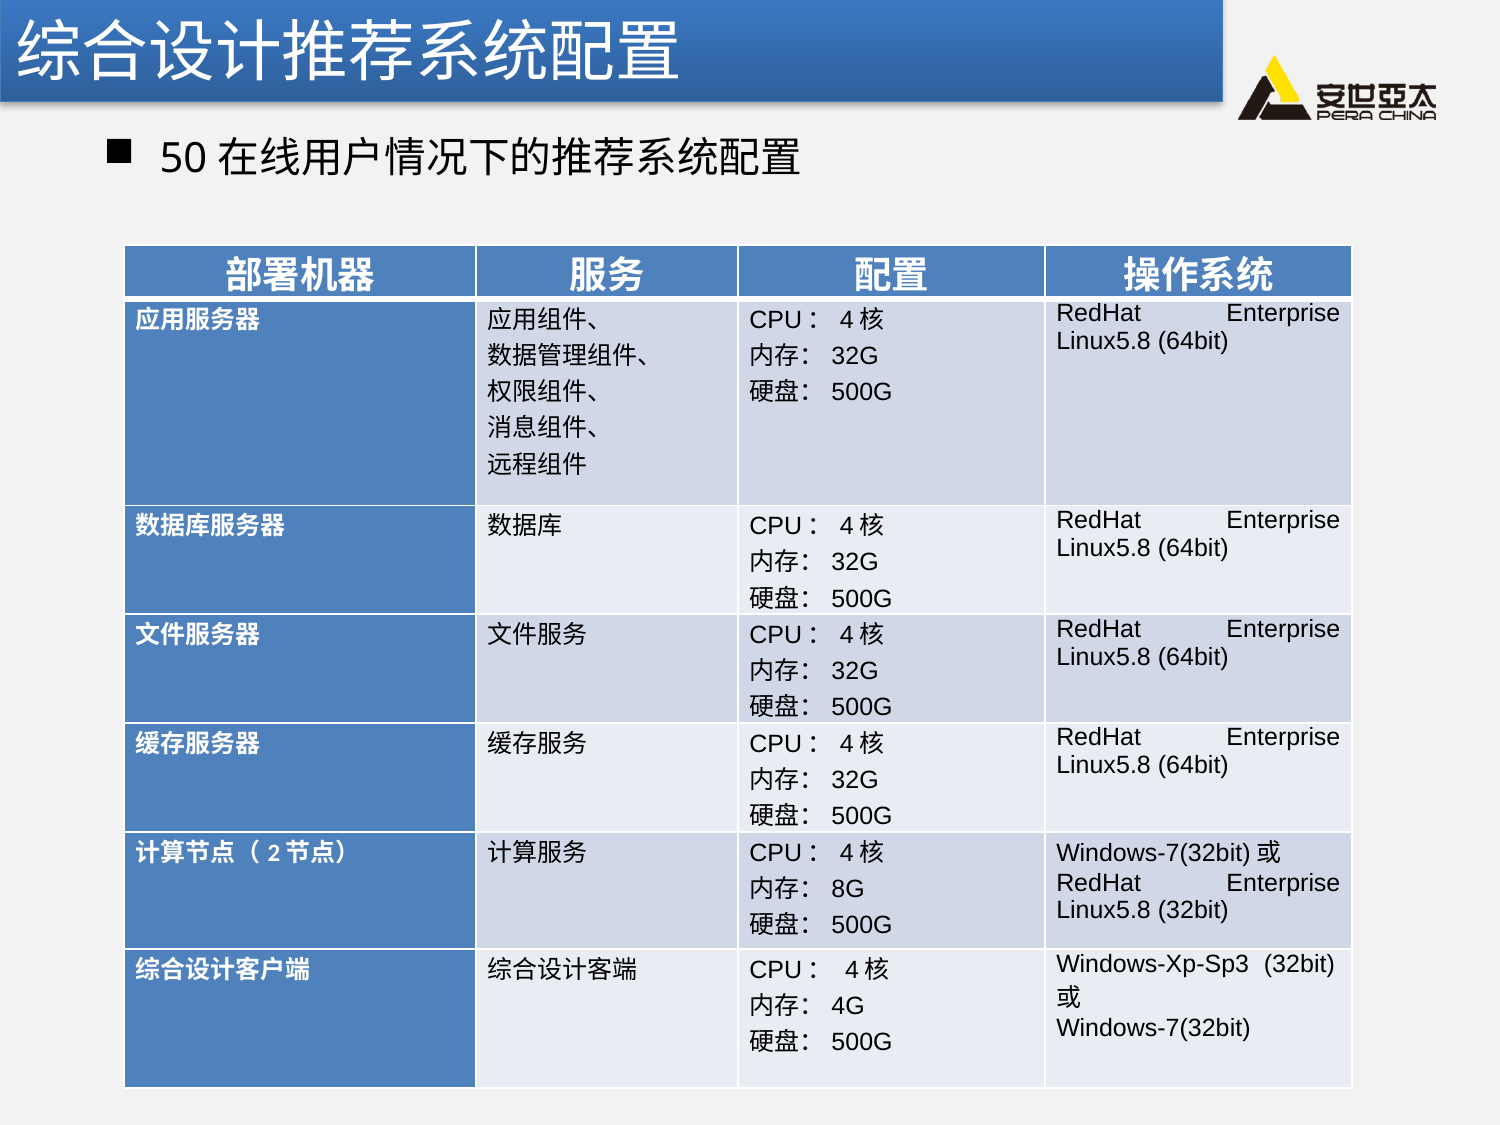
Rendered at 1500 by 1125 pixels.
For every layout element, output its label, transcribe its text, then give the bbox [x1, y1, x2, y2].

table_header 服务 [477, 246, 737, 296]
table_cell CPU： 4核 内存：4G 硬盘：500G [739, 950, 1044, 1087]
table_cell 综合设计客户端 [125, 950, 475, 1087]
text_box 综合设计推荐系统配置 [0, 0, 1223, 102]
table_cell 计算节点（2节点） [125, 833, 475, 948]
table_header 操作系统 [1046, 246, 1351, 296]
table_cell 文件服务 [477, 615, 737, 722]
table_cell RedHat Enterprise Linux5.8 (64bit) [1046, 302, 1351, 505]
table_cell RedHat Enterprise Linux5.8 (64bit) [1046, 724, 1351, 831]
table_cell 综合设计客端 [477, 950, 737, 1087]
list 50在线用户情况下的推荐系统配置 [88, 113, 1365, 899]
table_cell CPU：4核 内存：32G 硬盘：500G [739, 506, 1044, 613]
table_cell 文件服务器 [125, 615, 475, 722]
table_cell 缓存服务器 [125, 724, 475, 831]
table_cell 数据库 [477, 506, 737, 613]
table_cell Windows-7(32bit)或 RedHat Enterprise Linux5.8 (32bit) [1046, 833, 1351, 948]
table_cell CPU：4核 内存：32G 硬盘：500G [739, 724, 1044, 831]
table_cell CPU：4核 内存：32G 硬盘：500G [739, 615, 1044, 722]
table_cell Windows-Xp-Sp3 (32bit)或 Windows-7(32bit) [1046, 950, 1351, 1087]
table_cell 应用组件、 数据管理组件、 权限组件、 消息组件、 远程组件 [477, 302, 737, 505]
picture [1237, 54, 1436, 120]
table_cell 缓存服务 [477, 724, 737, 831]
table_cell CPU：4核 内存：32G 硬盘：500G [739, 302, 1044, 505]
table_cell 计算服务 [477, 833, 737, 948]
table_cell RedHat Enterprise Linux5.8 (64bit) [1046, 615, 1351, 722]
table_header 配置 [739, 246, 1044, 296]
table_cell RedHat Enterprise Linux5.8 (64bit) [1046, 506, 1351, 613]
table_cell 数据库服务器 [125, 506, 475, 613]
table_cell CPU：4核 内存：8G 硬盘：500G [739, 833, 1044, 948]
table_cell 应用服务器 [125, 302, 475, 505]
table_header 部署机器 [125, 246, 475, 296]
